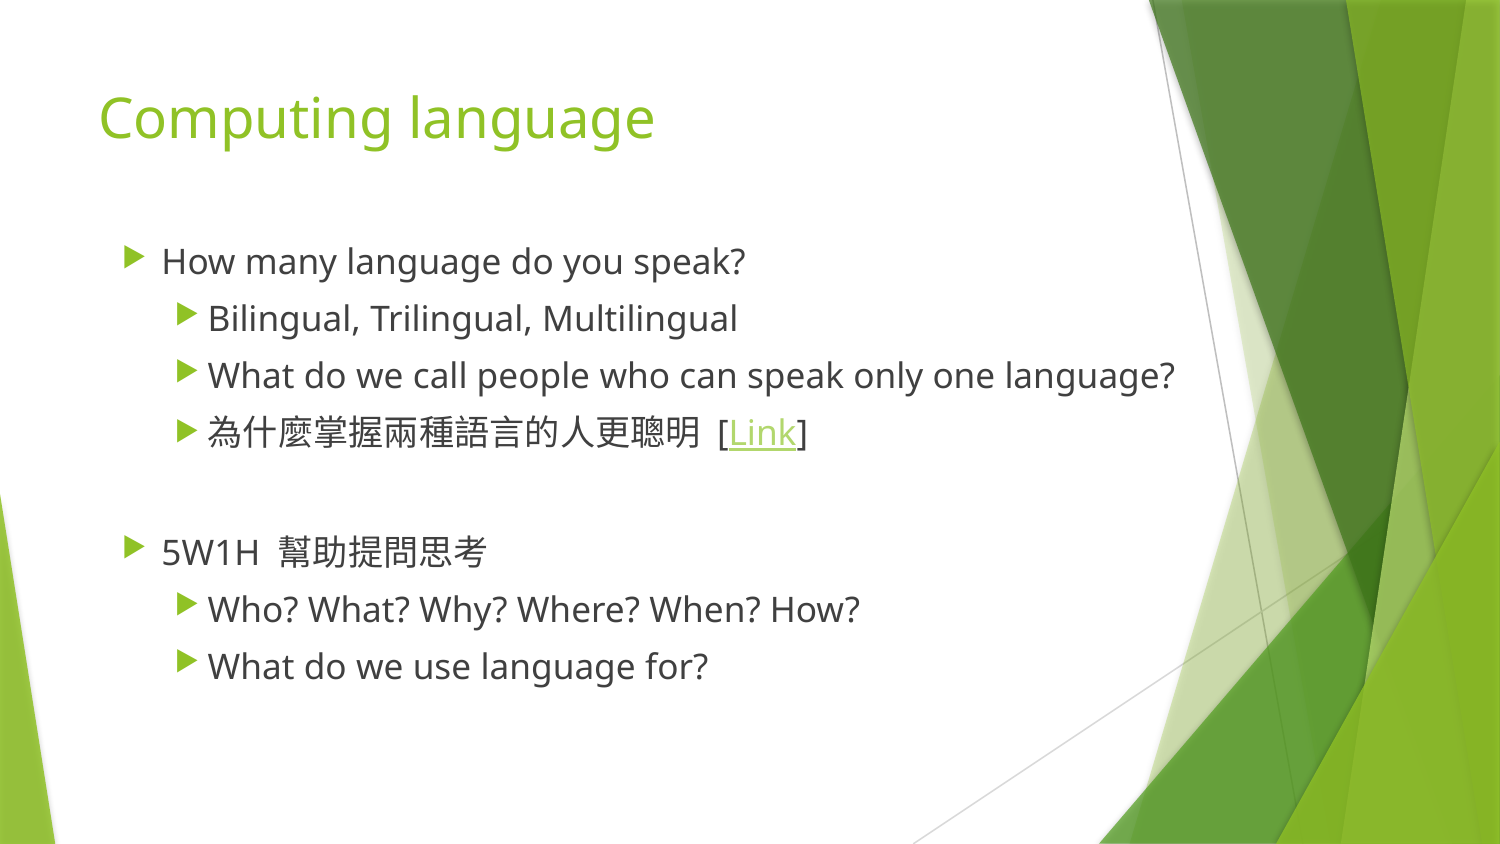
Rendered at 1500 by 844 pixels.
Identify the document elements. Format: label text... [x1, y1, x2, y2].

title Computing language [83, 75, 1141, 238]
list How many language do you speak? Bilingual, Trilingual, Multilingual What do we call people who can speak only one language? 為什麼掌握兩種語言的人更聰明 [Link] 5W1H 幫助提問思考 Who? What? Why? Where? When? How? What do we use language for? [106, 232, 1195, 712]
